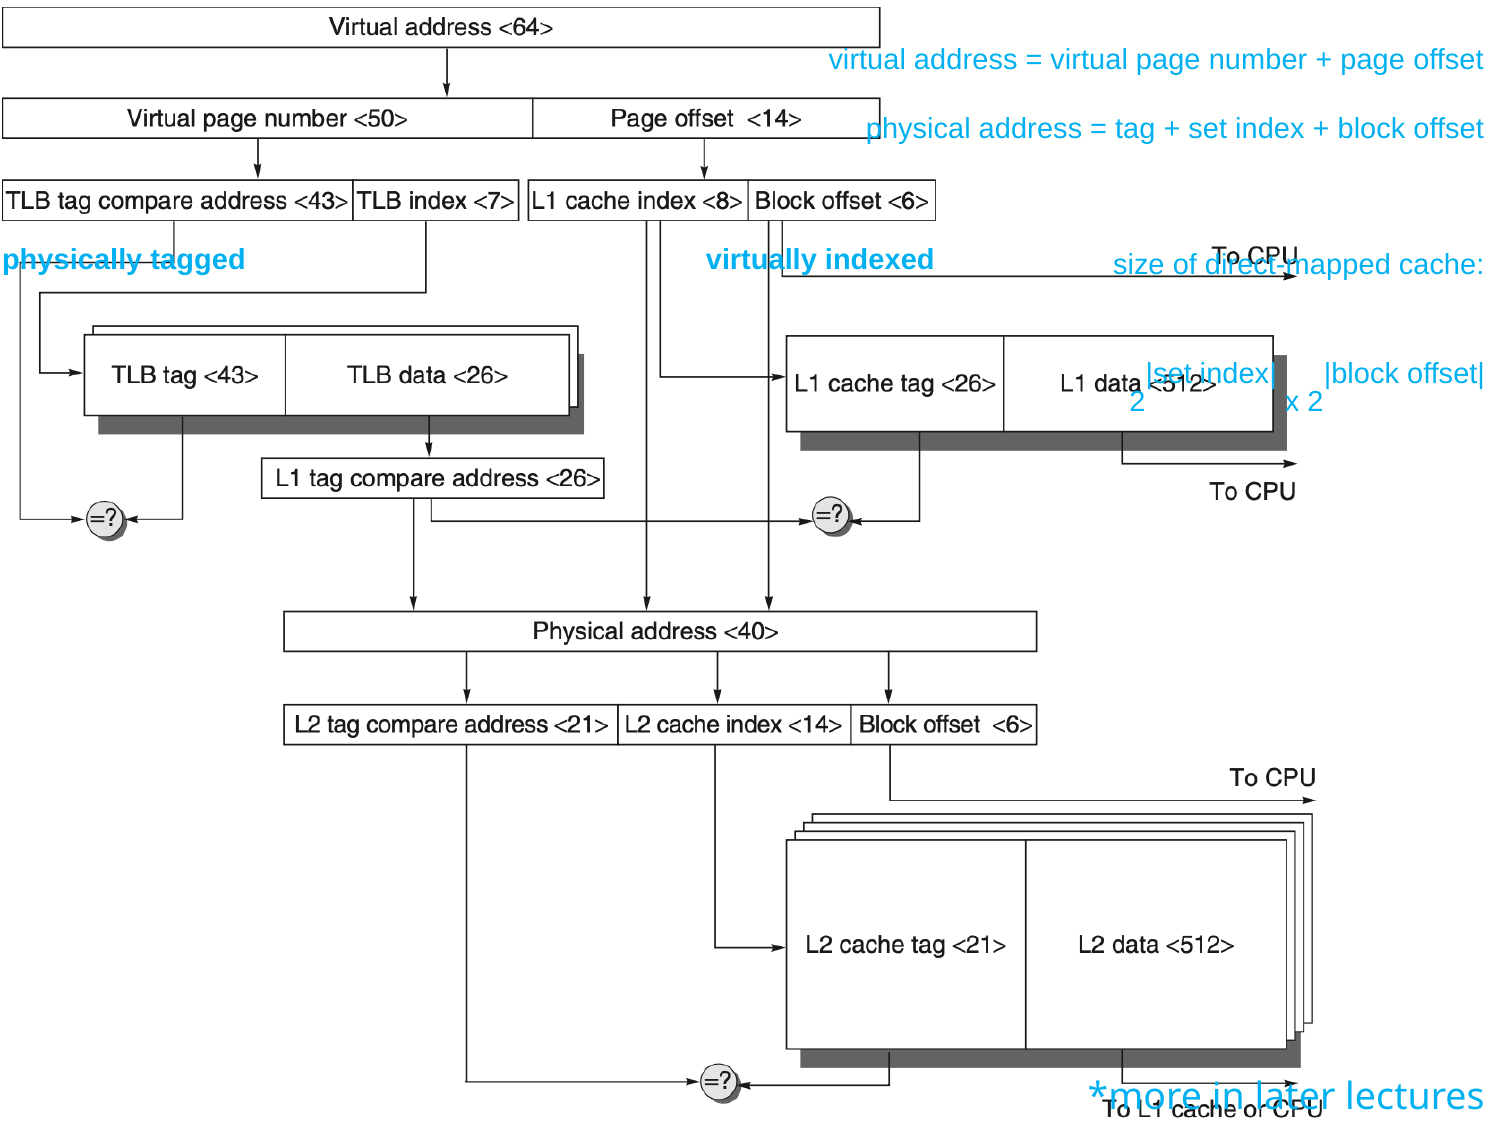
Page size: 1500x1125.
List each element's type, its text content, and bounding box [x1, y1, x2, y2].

text_box *more in later lectures [1332, 1064, 1500, 1124]
text_box virtual address = virtual page number + page offset physical address = tag + set index + block offset size of direct-mapped cache: 2|set index| x 2|block offset| [1329, 0, 1500, 425]
picture [0, 0, 1329, 1125]
